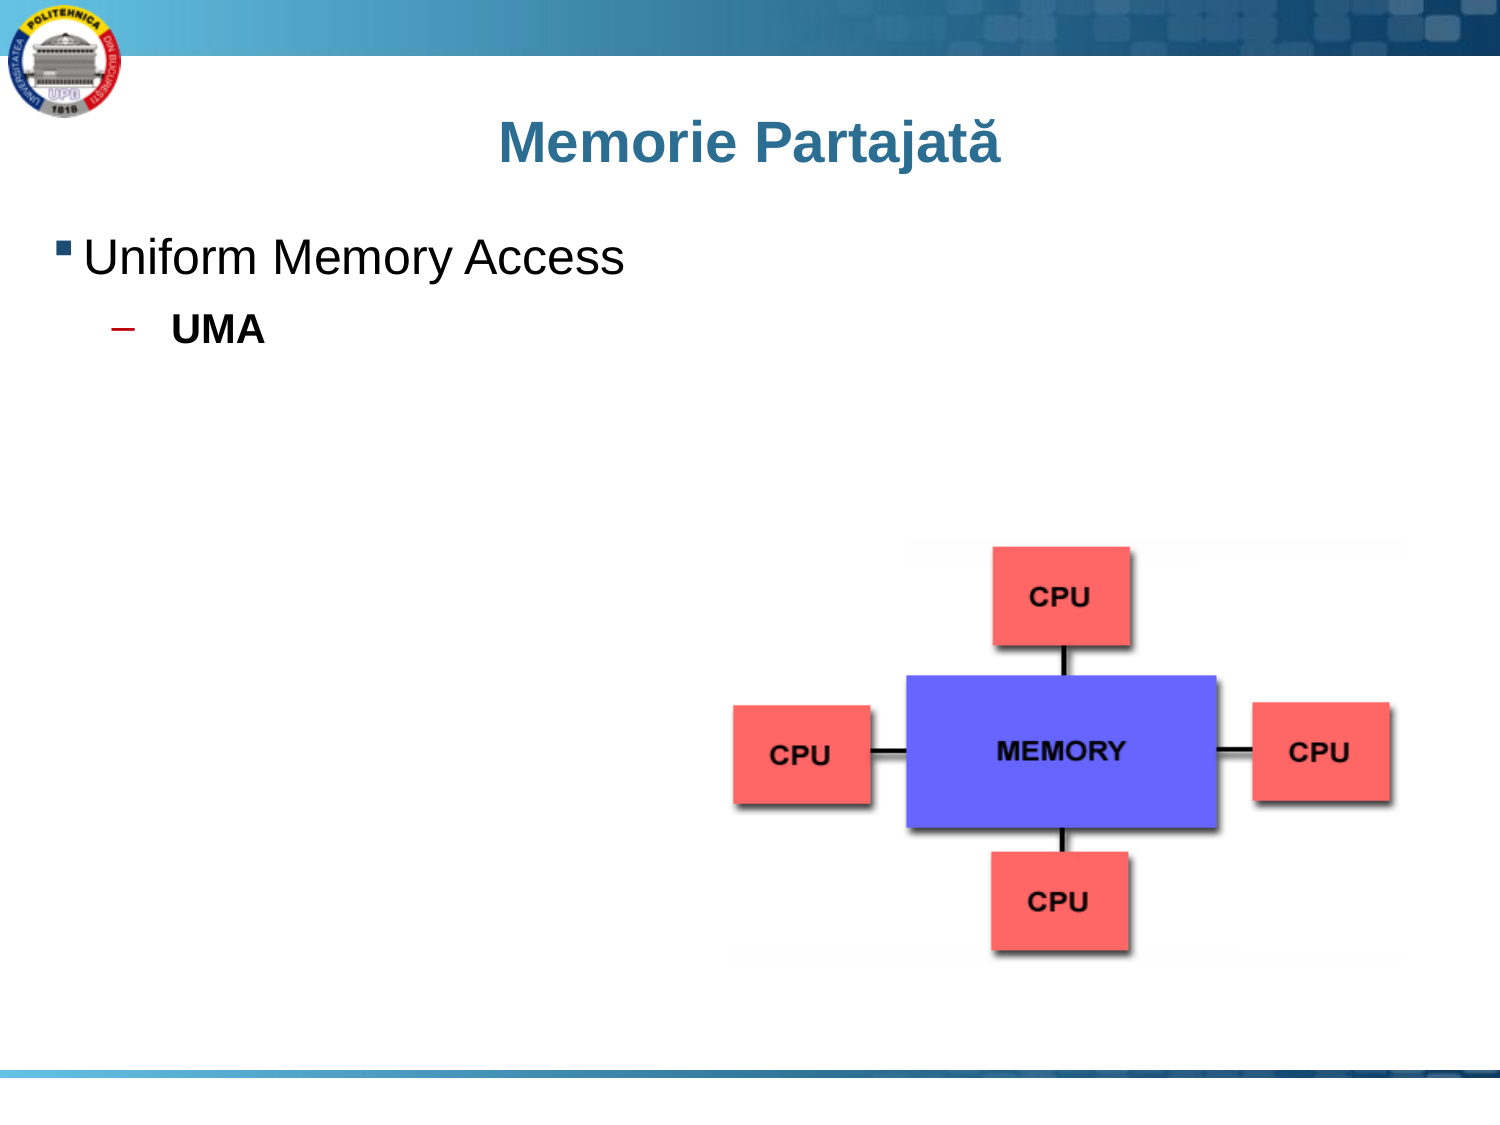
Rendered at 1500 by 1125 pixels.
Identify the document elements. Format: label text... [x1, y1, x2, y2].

list Uniform Memory Access UMA [52, 217, 1451, 1053]
picture [727, 538, 1403, 965]
title Memorie Partajată [51, 102, 1449, 178]
picture [0, 0, 1500, 118]
picture [0, 1070, 1500, 1078]
